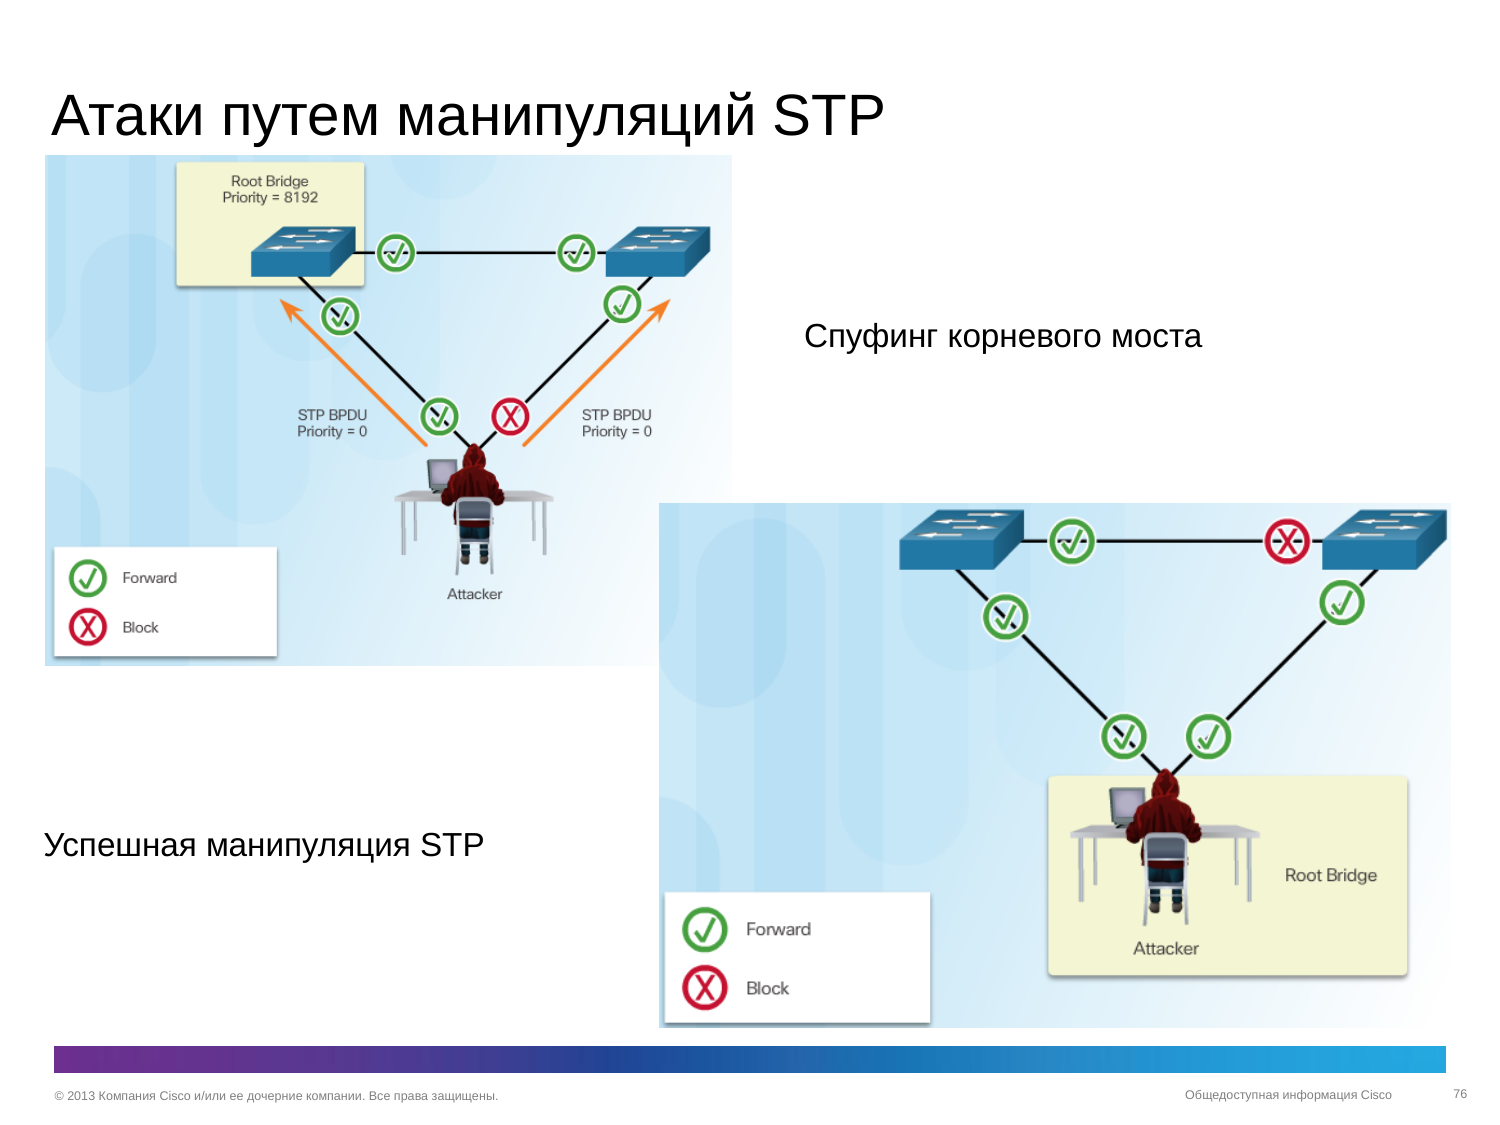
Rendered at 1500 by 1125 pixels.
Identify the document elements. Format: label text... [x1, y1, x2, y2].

text_box Успешная манипуляция STP [28, 818, 653, 885]
picture [54, 1046, 1446, 1073]
title Атаки путем манипуляций STP [37, 17, 1489, 155]
text_box Спуфинг корневого моста [789, 309, 1251, 380]
picture [45, 154, 1451, 1029]
